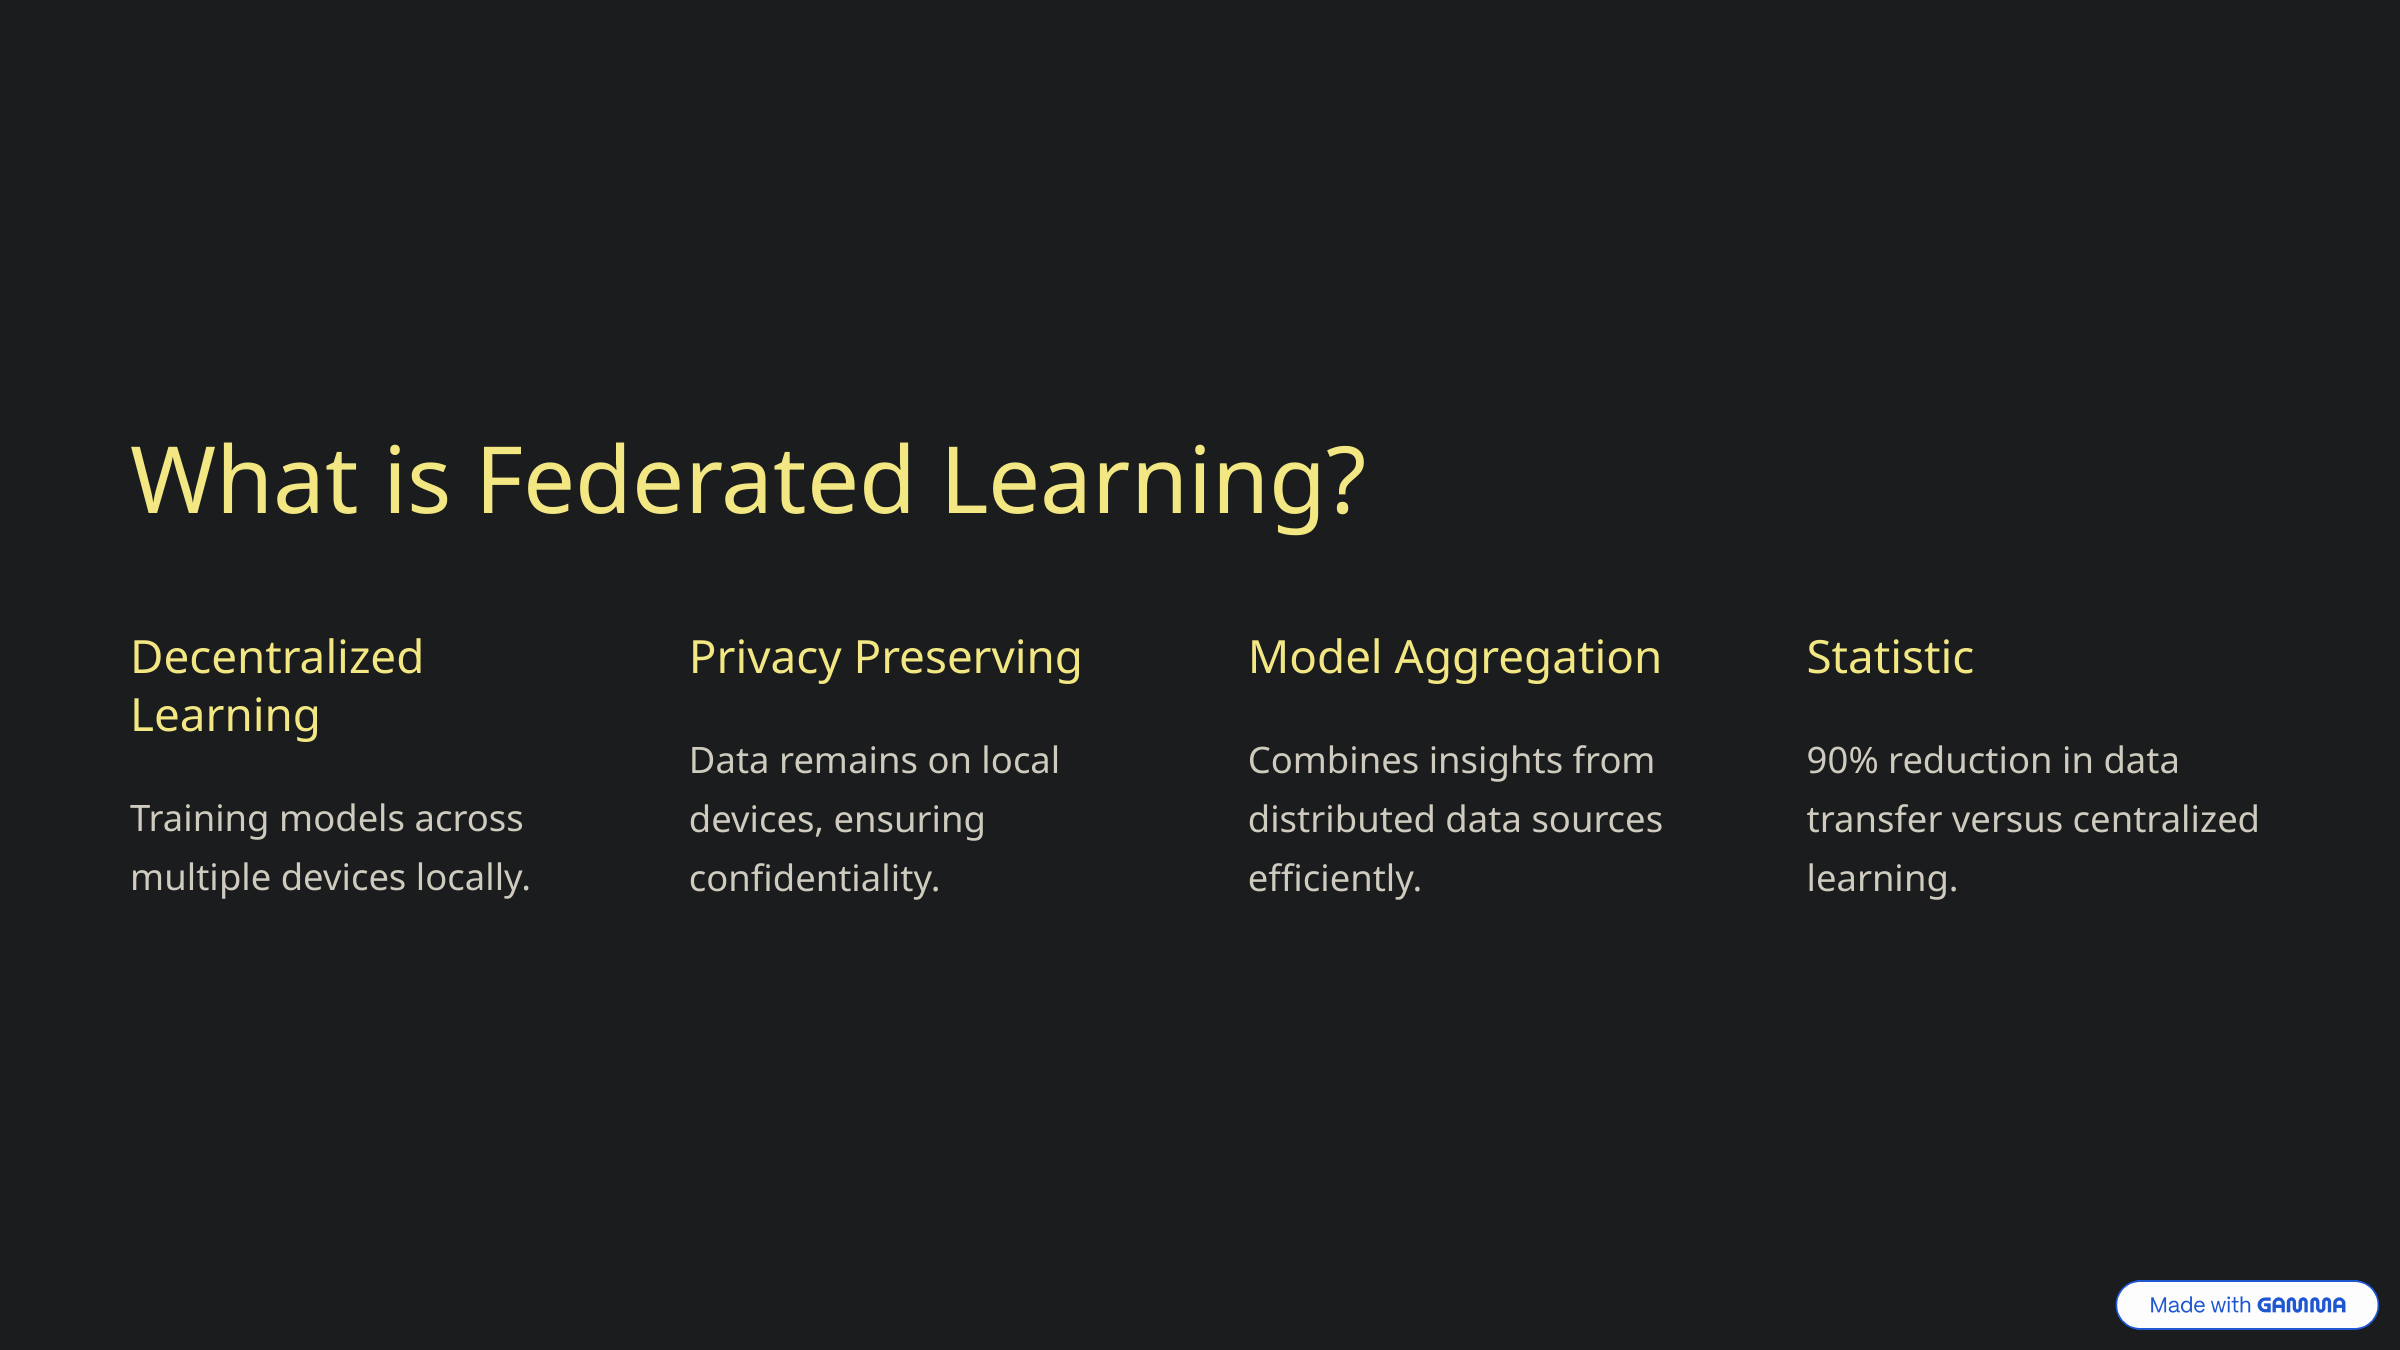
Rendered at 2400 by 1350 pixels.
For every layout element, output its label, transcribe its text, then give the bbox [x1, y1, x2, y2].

text_box Training models across multiple devices locally. [130, 779, 597, 899]
picture [2106, 1271, 2389, 1339]
text_box Statistic [1806, 625, 2272, 684]
text_box Privacy Preserving [688, 625, 1155, 684]
text_box Combines insights from distributed data sources efficiently. [1247, 721, 1715, 900]
text_box Decentralized Learning [130, 625, 597, 743]
text_box What is Federated Learning? [130, 416, 1427, 533]
text_box Data remains on local devices, ensuring confidentiality. [688, 721, 1156, 900]
text_box Model Aggregation [1247, 625, 1713, 684]
text_box 90% reduction in data transfer versus centralized learning. [1806, 721, 2274, 900]
